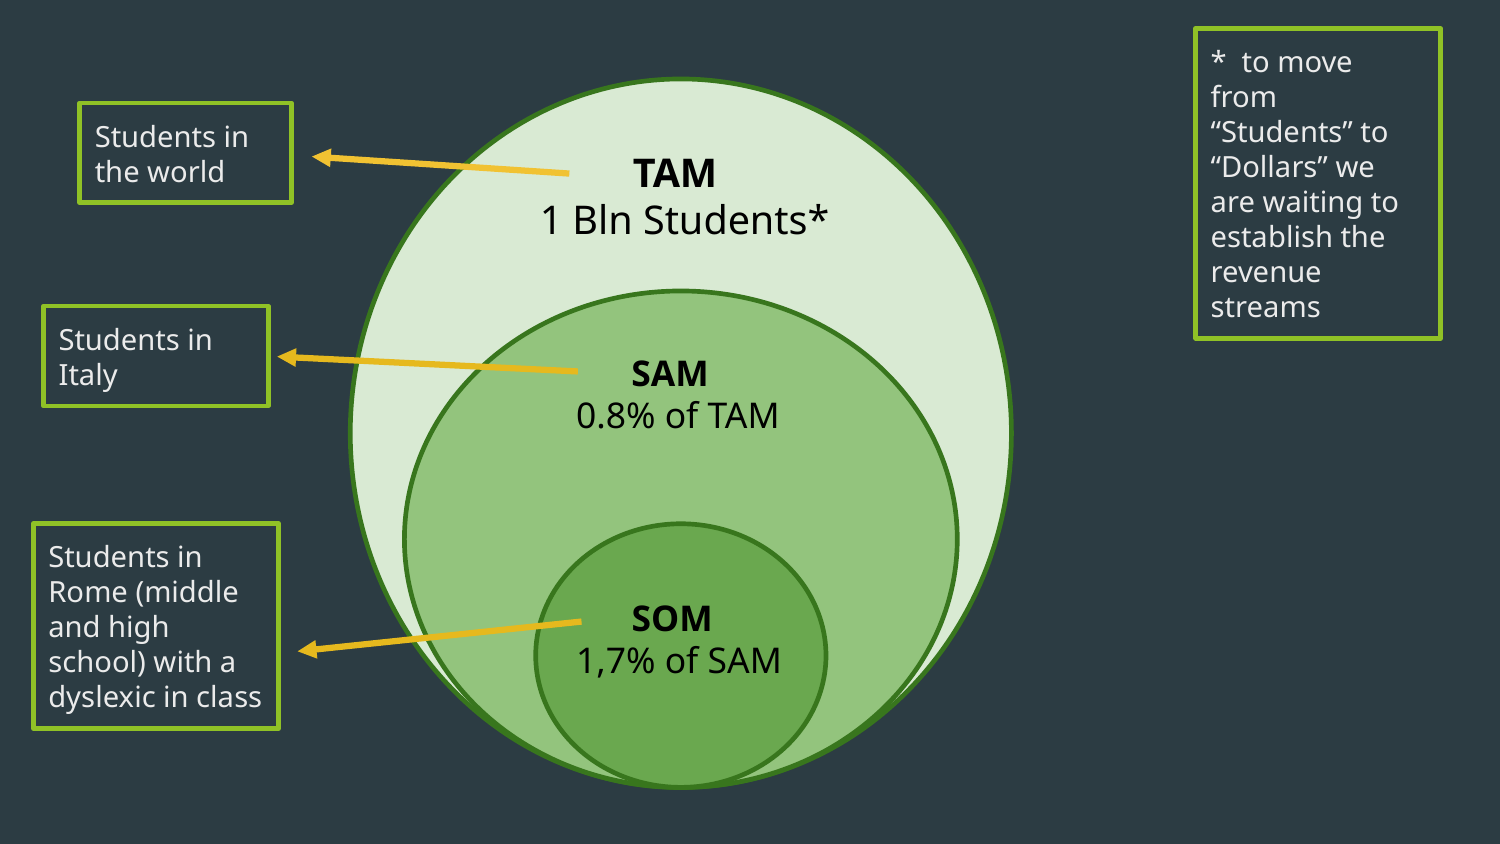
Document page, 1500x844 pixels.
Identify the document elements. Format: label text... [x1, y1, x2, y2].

text_box [535, 581, 827, 788]
text_box * to move from “Students” to “Dollars” we are waiting to establish the revenue streams [1195, 28, 1441, 339]
text_box Students in Italy [43, 306, 269, 406]
text_box [426, 659, 550, 759]
text_box [350, 380, 467, 619]
text_box [358, 221, 1012, 757]
text_box [506, 78, 855, 132]
text_box SOM 1,7% of SAM [561, 580, 801, 696]
text_box Students in Rome (middle and high school) with a dyslexic in class [33, 523, 279, 729]
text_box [276, 356, 579, 372]
text_box [404, 290, 958, 787]
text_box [297, 621, 582, 652]
text_box SAM 0.8% of TAM [561, 335, 838, 451]
text_box Students in the world [79, 102, 292, 203]
text_box TAM 1 Bln Students* [392, 132, 946, 258]
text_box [311, 156, 570, 174]
text_box [561, 523, 800, 580]
